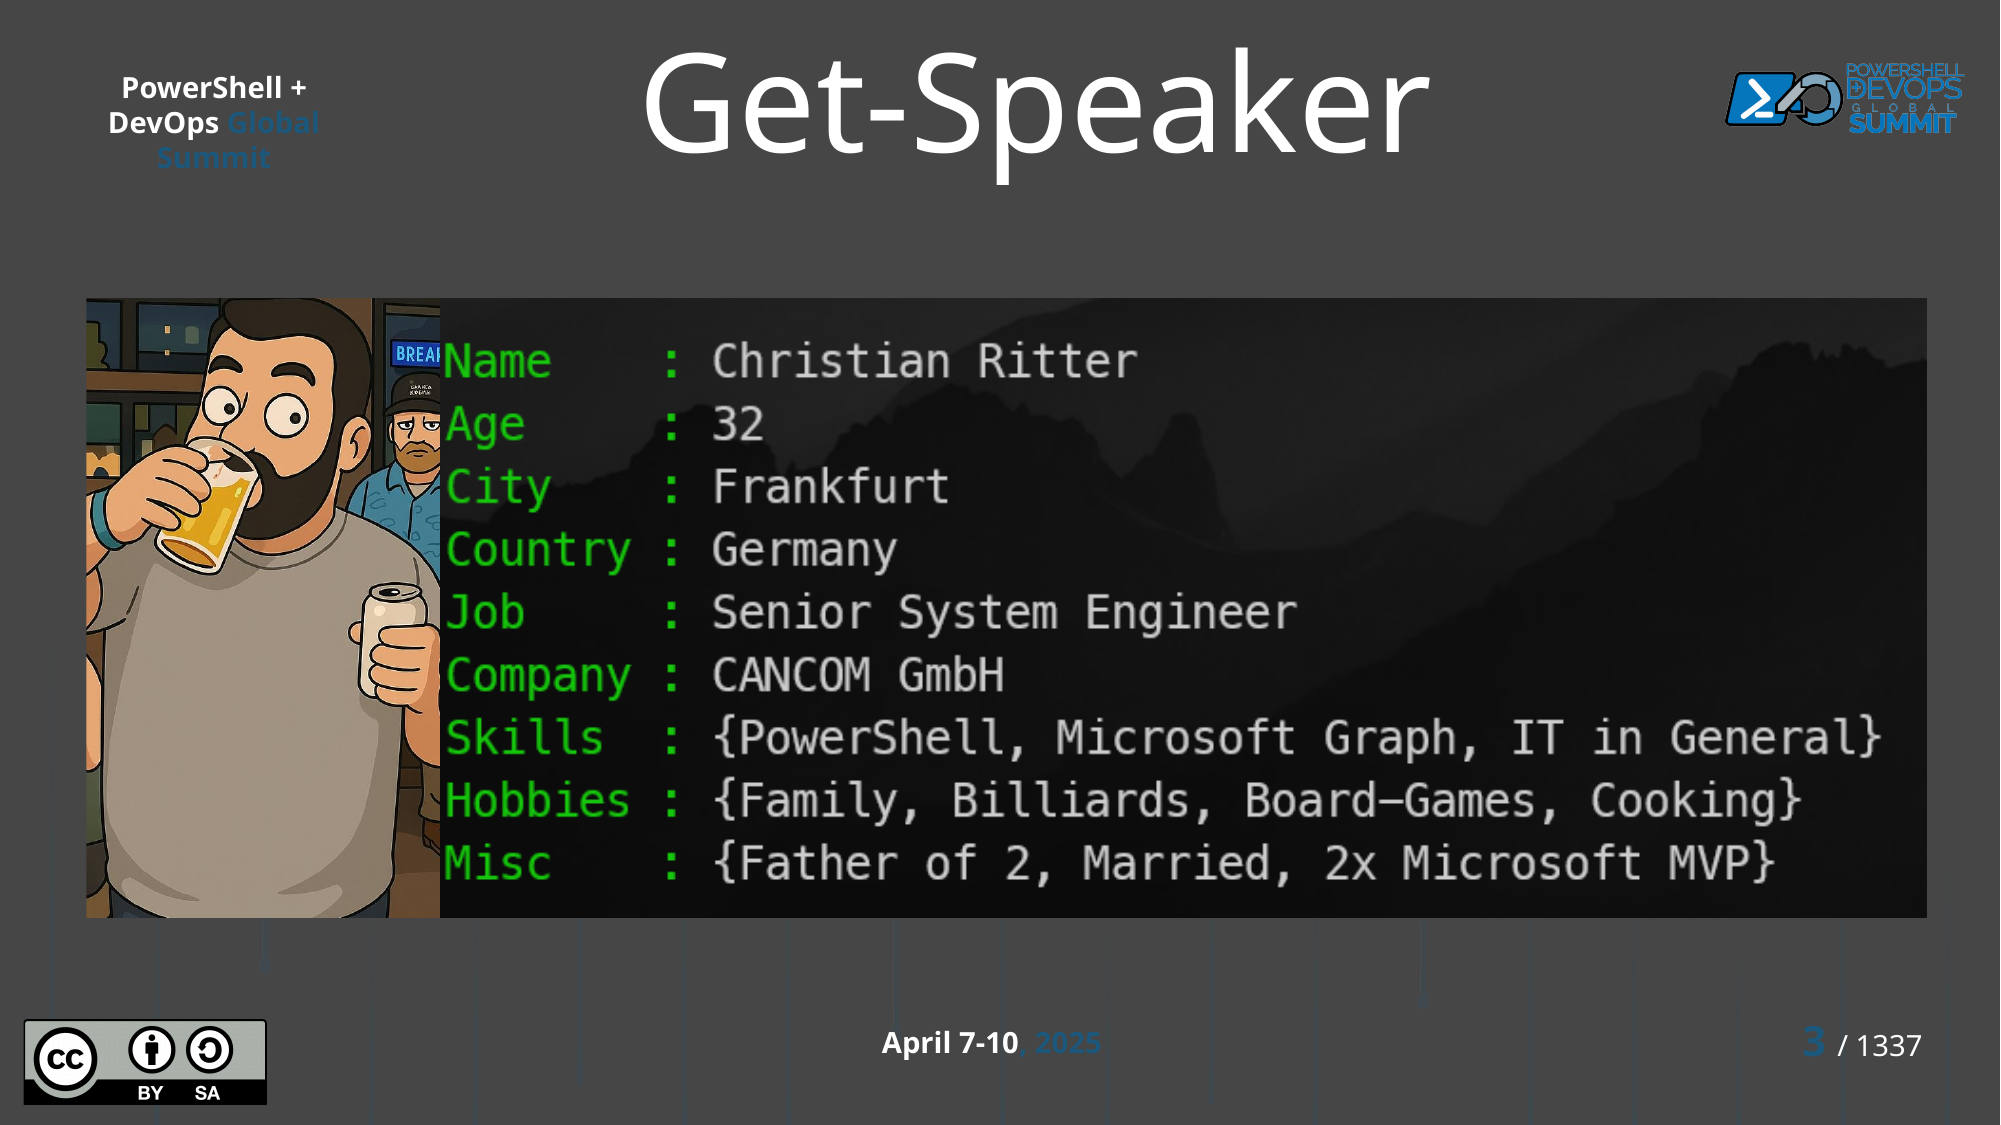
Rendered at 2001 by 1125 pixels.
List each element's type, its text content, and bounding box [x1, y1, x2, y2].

picture [1725, 61, 1965, 139]
title Get-Speaker [367, 25, 1704, 244]
picture [23, 1019, 267, 1105]
picture [86, 298, 1927, 918]
